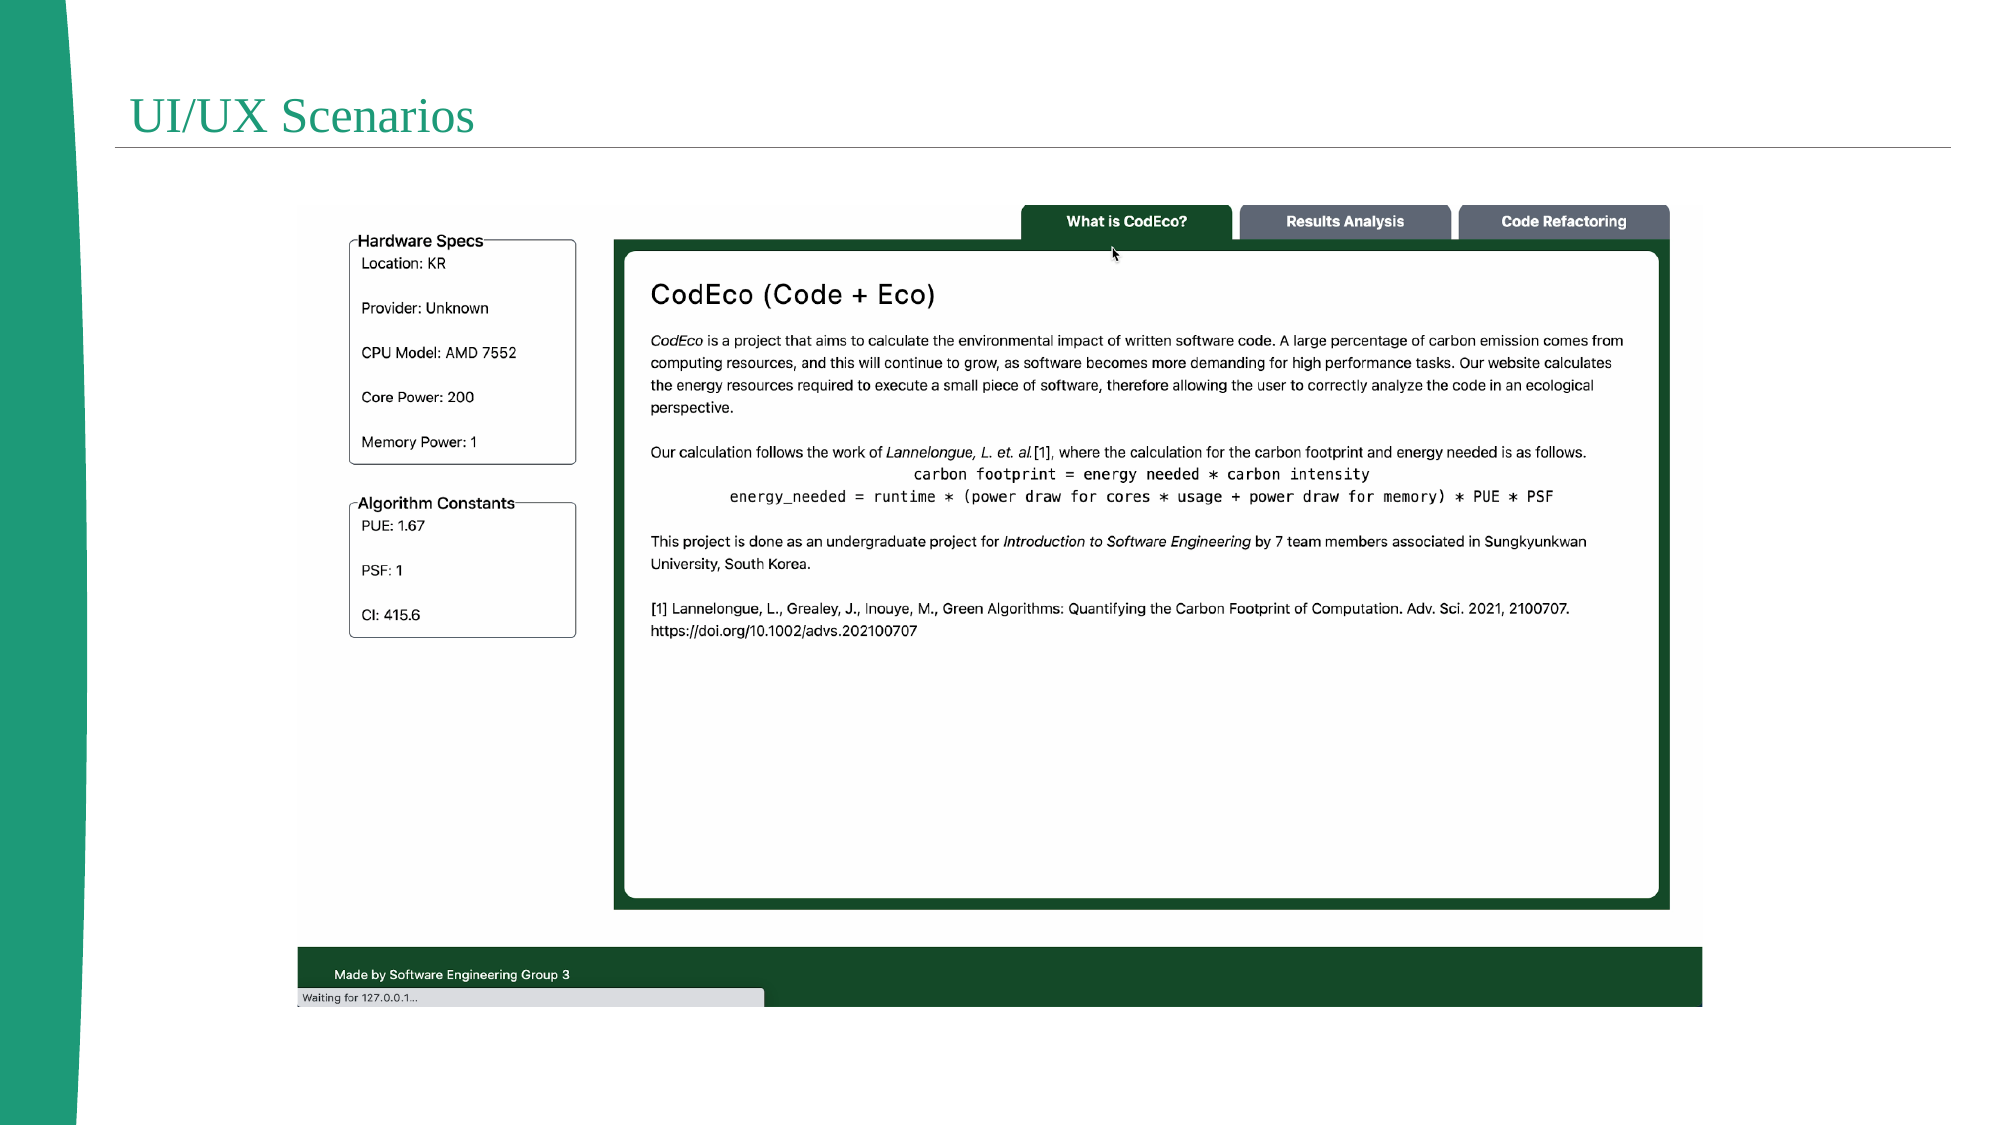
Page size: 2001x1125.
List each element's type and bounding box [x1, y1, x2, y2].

picture [297, 205, 1703, 1007]
text_box [0, 0, 88, 1125]
text_box [114, 75, 1952, 151]
